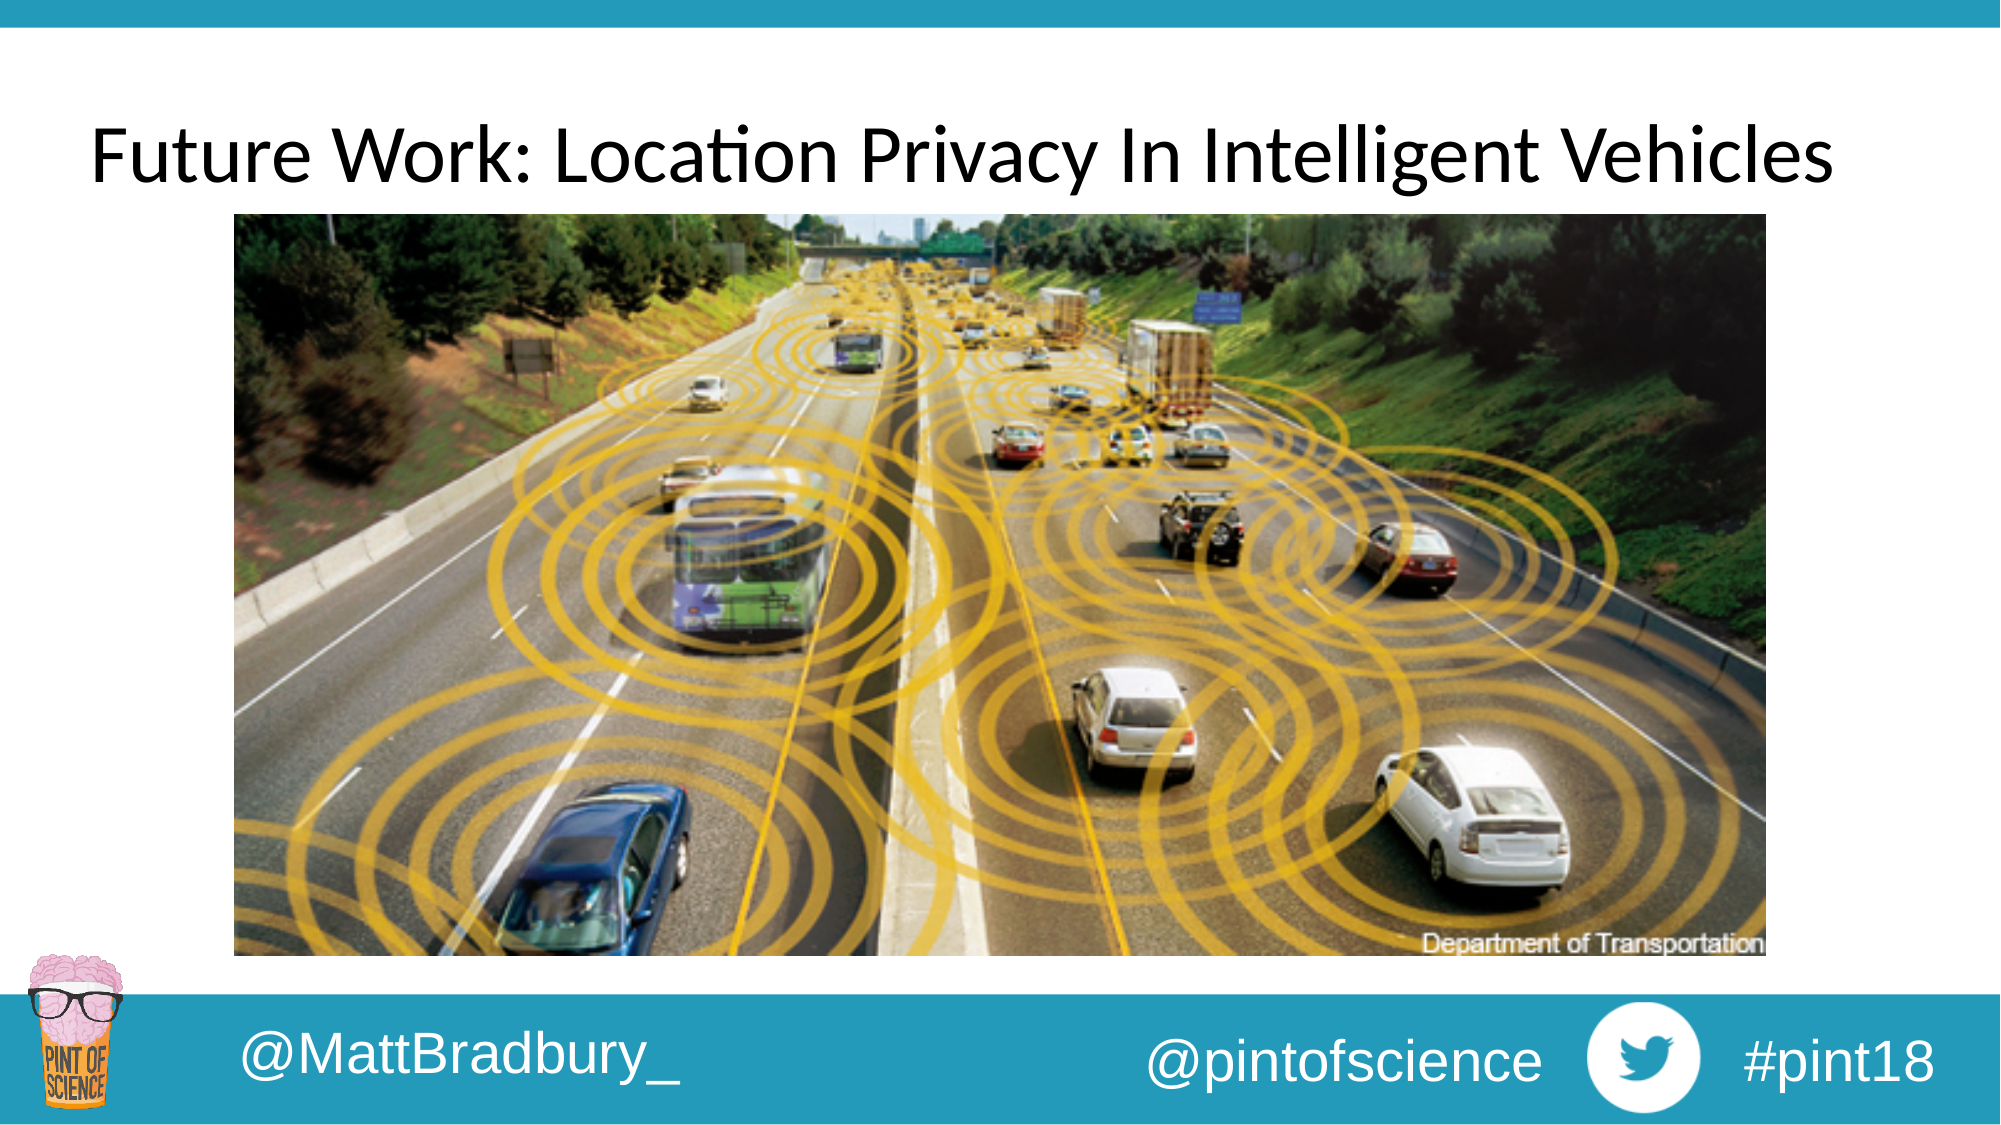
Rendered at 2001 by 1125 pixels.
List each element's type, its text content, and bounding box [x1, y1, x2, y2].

text_box [0, 0, 2000, 29]
picture [234, 214, 1766, 956]
text_box Future Work: Location Privacy In Intelligent Vehicles [75, 91, 1972, 207]
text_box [0, 954, 2000, 1125]
